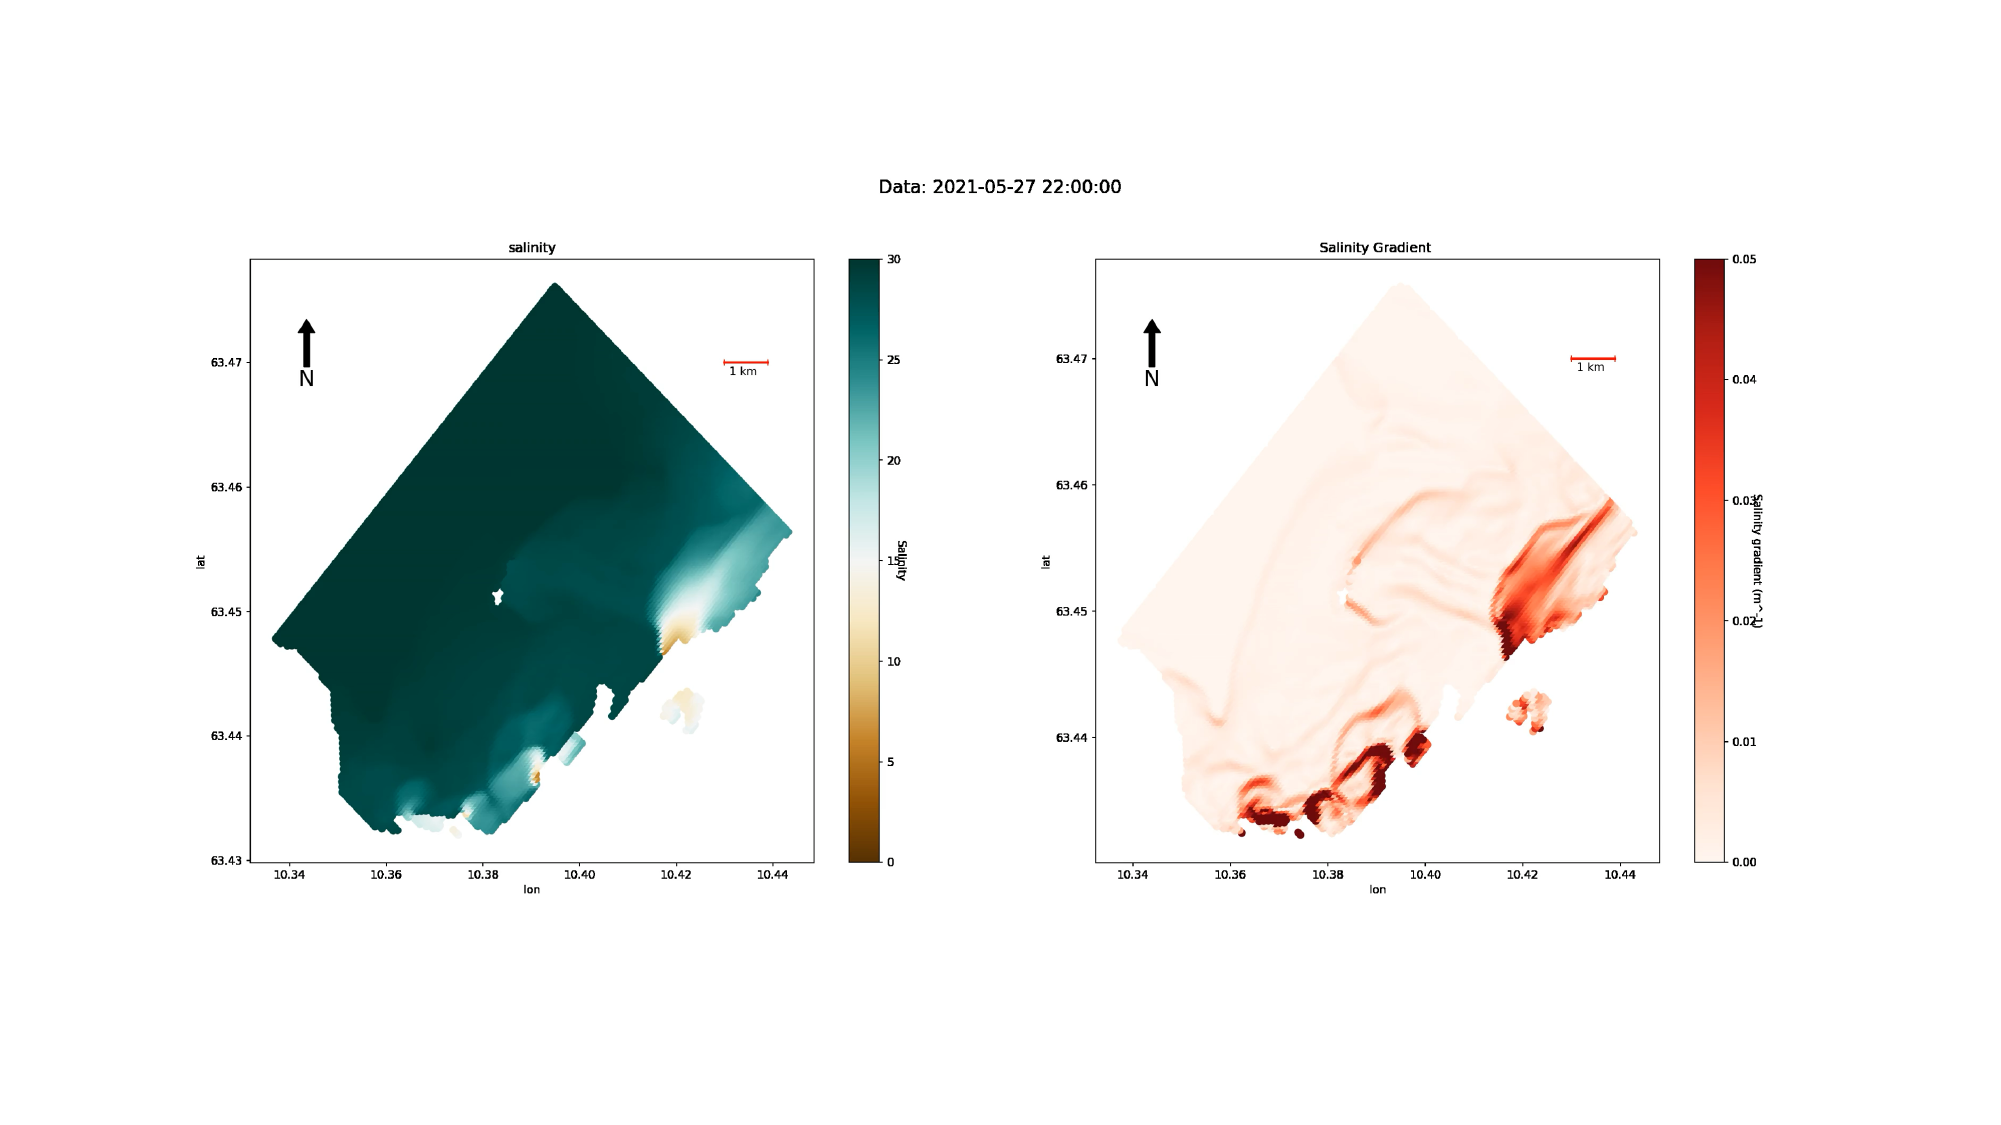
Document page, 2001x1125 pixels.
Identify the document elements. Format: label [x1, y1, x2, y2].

text_box [0, 162, 2000, 963]
